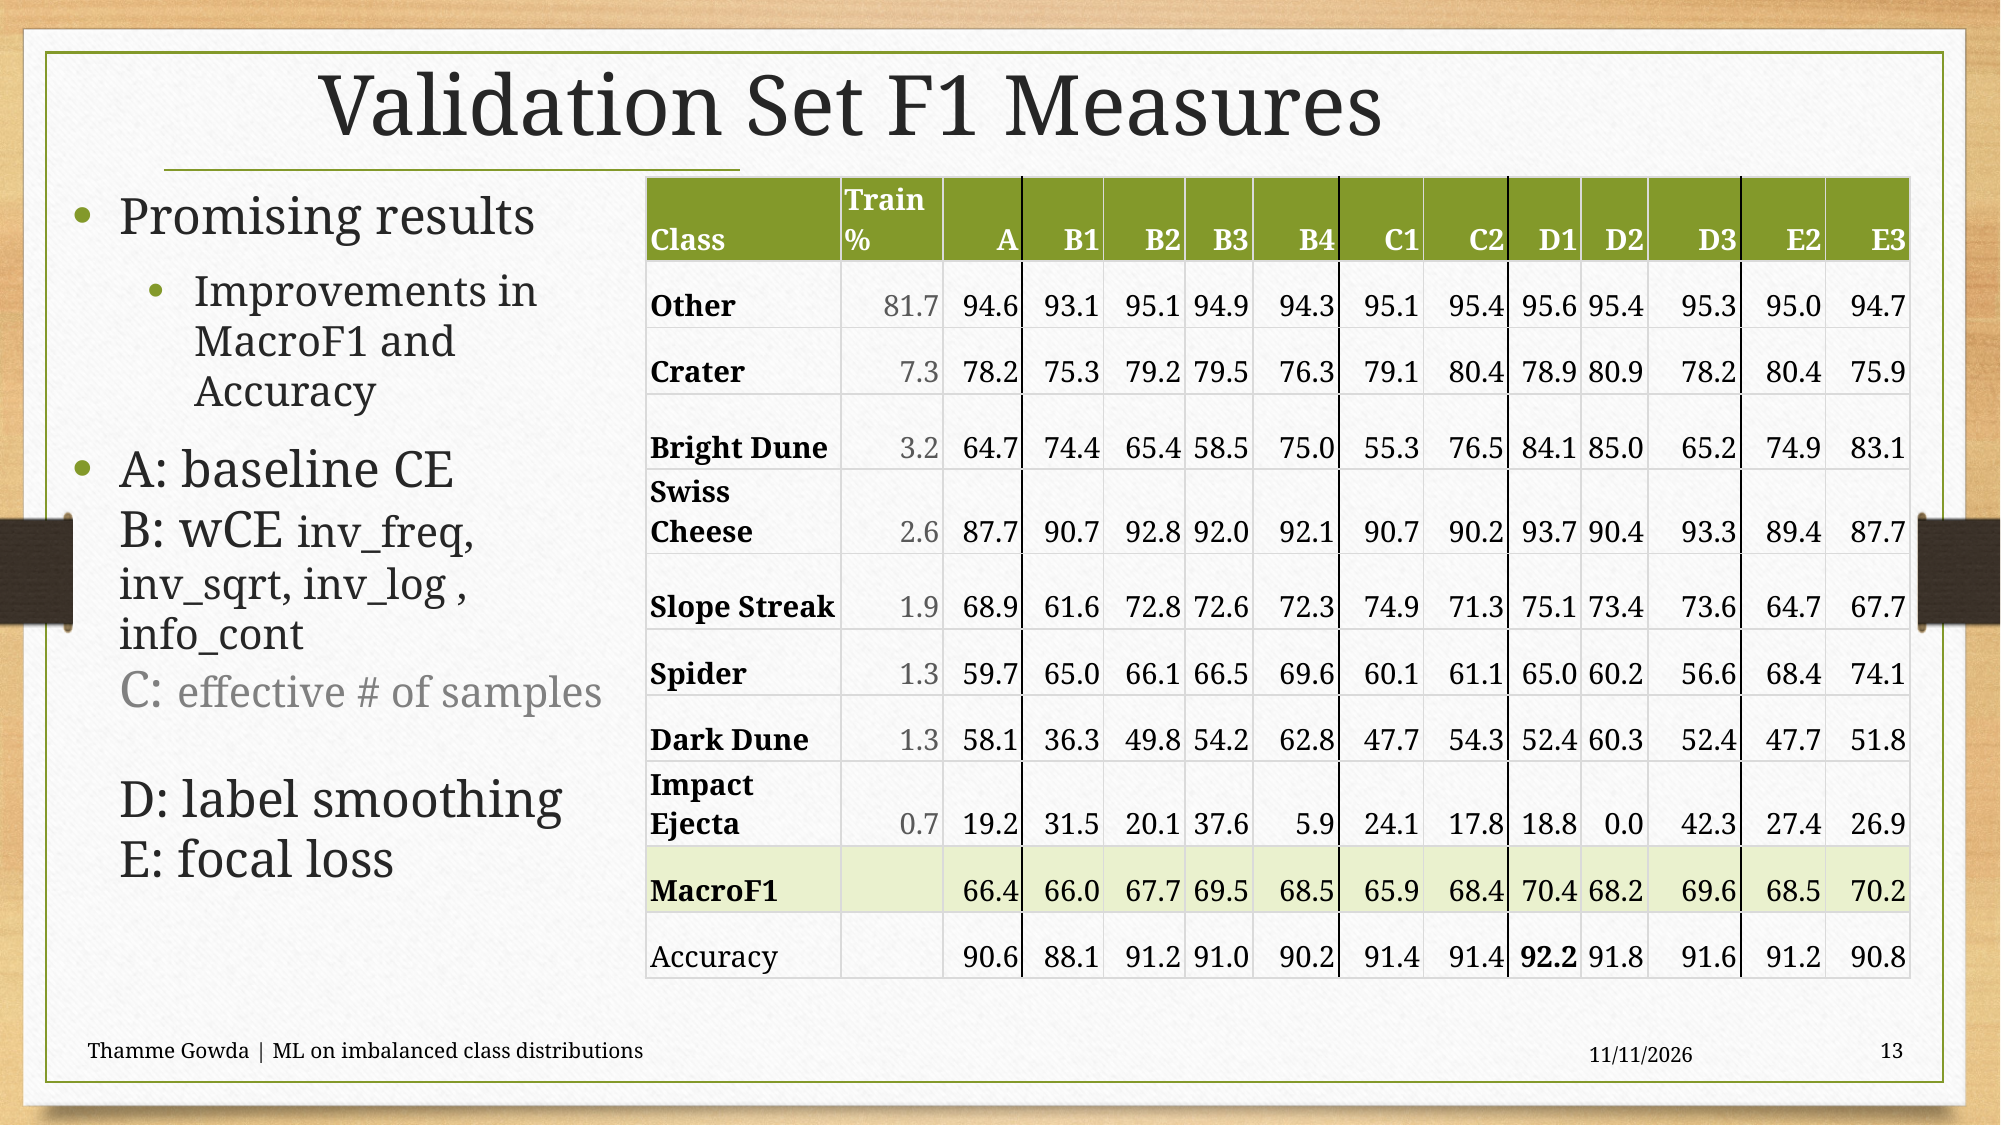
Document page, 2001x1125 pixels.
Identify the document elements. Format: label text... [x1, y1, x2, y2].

table_cell 90.8 [1826, 913, 1909, 977]
table_cell 54.2 [1186, 696, 1252, 760]
table_cell 47.7 [1742, 696, 1825, 760]
table_cell 78.9 [1509, 328, 1580, 393]
table_cell 0.0 [1582, 762, 1647, 845]
table_cell 65.0 [1023, 630, 1103, 694]
table_cell 66.1 [1104, 630, 1184, 694]
table_cell 74.1 [1826, 630, 1909, 694]
table_cell Dark Dune [647, 696, 840, 760]
table_cell 83.1 [1826, 395, 1909, 468]
table_cell 66.5 [1186, 630, 1252, 694]
table_cell 68.5 [1254, 847, 1338, 911]
table_cell 27.4 [1742, 762, 1825, 845]
table_cell 89.4 [1742, 470, 1825, 553]
table_cell 79.1 [1340, 328, 1423, 393]
table_cell 60.2 [1582, 630, 1647, 694]
table_cell Slope Streak [647, 554, 840, 628]
table_cell 95.1 [1340, 262, 1423, 327]
table_cell 49.8 [1104, 696, 1184, 760]
table_cell 72.8 [1104, 554, 1184, 628]
table_cell 60.3 [1582, 696, 1647, 760]
table_cell 19.2 [944, 762, 1021, 845]
table_header E3 [1826, 178, 1909, 260]
table_cell 90.7 [1340, 470, 1423, 553]
table_cell 85.0 [1582, 395, 1647, 468]
table_cell 91.2 [1104, 913, 1184, 977]
table_cell 67.7 [1104, 847, 1184, 911]
table_cell 87.7 [1826, 470, 1909, 553]
table_cell 75.3 [1023, 328, 1103, 393]
table_cell 52.4 [1649, 696, 1740, 760]
table_cell 70.2 [1826, 847, 1909, 911]
table_cell 92.0 [1186, 470, 1252, 553]
table_cell 93.7 [1509, 470, 1580, 553]
table_cell 62.8 [1254, 696, 1338, 760]
table_cell 71.3 [1424, 554, 1507, 628]
table_cell 84.1 [1509, 395, 1580, 468]
table_cell 90.4 [1582, 470, 1647, 553]
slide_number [1445, 1032, 1709, 1079]
table_cell 68.5 [1742, 847, 1825, 911]
table_cell 2.6 [842, 470, 942, 553]
table_cell 79.2 [1104, 328, 1184, 393]
table_header C2 [1424, 178, 1507, 260]
table_header Train% [842, 178, 942, 260]
table_cell 65.4 [1104, 395, 1184, 468]
table_cell 54.3 [1424, 696, 1507, 760]
table_header B2 [1104, 178, 1184, 260]
table_cell 68.9 [944, 554, 1021, 628]
table_header B3 [1186, 178, 1252, 260]
table_cell Impact Ejecta [647, 762, 840, 845]
table_cell 26.9 [1826, 762, 1909, 845]
table_cell 73.6 [1649, 554, 1740, 628]
table_cell 69.6 [1254, 630, 1338, 694]
table_cell 76.3 [1254, 328, 1338, 393]
table_cell 92.1 [1254, 470, 1338, 553]
table_header D3 [1649, 178, 1740, 260]
table_cell 74.9 [1742, 395, 1825, 468]
table_cell 51.8 [1826, 696, 1909, 760]
table_cell 91.2 [1742, 913, 1825, 977]
table_cell 66.4 [944, 847, 1021, 911]
table_cell 69.5 [1186, 847, 1252, 911]
table_cell 72.3 [1254, 554, 1338, 628]
table_cell 95.1 [1104, 262, 1184, 327]
table_cell 94.6 [944, 262, 1021, 327]
table_cell 75.0 [1254, 395, 1338, 468]
table_cell 64.7 [1742, 554, 1825, 628]
table_cell 87.7 [944, 470, 1021, 553]
table_cell MacroF1 [647, 847, 840, 911]
table_cell 7.3 [842, 328, 942, 393]
list Promising results Improvements in MacroF1 and Accuracy A: baseline CE B: wCE inv_freq, inv_sqrt, inv_log , info_cont C: effective # of samples D: label smoothing E: focal loss [57, 176, 625, 1003]
table_cell 68.4 [1742, 630, 1825, 694]
table_cell 92.2 [1509, 913, 1580, 977]
table_cell 69.6 [1649, 847, 1740, 911]
table_cell 65.9 [1340, 847, 1423, 911]
table_cell 91.8 [1582, 913, 1647, 977]
table_cell 76.5 [1424, 395, 1507, 468]
table_cell 90.2 [1424, 470, 1507, 553]
table_cell 81.7 [842, 262, 942, 327]
table_cell 3.2 [842, 395, 942, 468]
table_cell 68.4 [1424, 847, 1507, 911]
table_cell 75.9 [1826, 328, 1909, 393]
table_cell 94.7 [1826, 262, 1909, 327]
table_cell 20.1 [1104, 762, 1184, 845]
table_cell 73.4 [1582, 554, 1647, 628]
table_cell 36.3 [1023, 696, 1103, 760]
table_cell 58.1 [944, 696, 1021, 760]
table_cell 42.3 [1649, 762, 1740, 845]
table_cell 91.0 [1186, 913, 1252, 977]
table_cell 79.5 [1186, 328, 1252, 393]
table_cell 58.5 [1186, 395, 1252, 468]
table_cell 90.6 [944, 913, 1021, 977]
table_cell 95.4 [1424, 262, 1507, 327]
table_cell 56.6 [1649, 630, 1740, 694]
table_cell 93.3 [1649, 470, 1740, 553]
table_cell Crater [647, 328, 840, 393]
table_header D2 [1582, 178, 1647, 260]
table_cell 5.9 [1254, 762, 1338, 845]
table_cell 61.6 [1023, 554, 1103, 628]
table_header E2 [1742, 178, 1825, 260]
table_cell 67.7 [1826, 554, 1909, 628]
table_cell 60.1 [1340, 630, 1423, 694]
table_cell 59.7 [944, 630, 1021, 694]
footer Thamme Gowda | ML on imbalanced class distributions [72, 1029, 1271, 1076]
table_cell Accuracy [647, 913, 840, 977]
table_cell 78.2 [1649, 328, 1740, 393]
table_cell 1.9 [842, 554, 942, 628]
table_header Class [647, 178, 840, 260]
table_cell 74.4 [1023, 395, 1103, 468]
table_header D1 [1509, 178, 1580, 260]
table_cell 1.3 [842, 696, 942, 760]
table_cell 80.4 [1742, 328, 1825, 393]
table_cell Bright Dune [647, 395, 840, 468]
table_cell 24.1 [1340, 762, 1423, 845]
table_cell 72.6 [1186, 554, 1252, 628]
table_cell 92.8 [1104, 470, 1184, 553]
table_cell [842, 847, 942, 911]
table_cell [842, 913, 942, 977]
table_cell 95.3 [1649, 262, 1740, 327]
table_cell 52.4 [1509, 696, 1580, 760]
table_cell 65.0 [1509, 630, 1580, 694]
table_cell 90.2 [1254, 913, 1338, 977]
table_cell 65.2 [1649, 395, 1740, 468]
table_cell 18.8 [1509, 762, 1580, 845]
table_cell 55.3 [1340, 395, 1423, 468]
table_cell 37.6 [1186, 762, 1252, 845]
table_cell 93.1 [1023, 262, 1103, 327]
table_cell 90.7 [1023, 470, 1103, 553]
table_cell 80.9 [1582, 328, 1647, 393]
table_header B4 [1254, 178, 1338, 260]
table_cell Swiss Cheese [647, 470, 840, 553]
table_cell 66.0 [1023, 847, 1103, 911]
table_header B1 [1023, 178, 1103, 260]
table_cell 91.4 [1340, 913, 1423, 977]
table_cell 95.4 [1582, 262, 1647, 327]
table_cell 94.3 [1254, 262, 1338, 327]
table_cell 64.7 [944, 395, 1021, 468]
table_cell 0.7 [842, 762, 942, 845]
table_cell 68.2 [1582, 847, 1647, 911]
table_cell 1.3 [842, 630, 942, 694]
table_cell Spider [647, 630, 840, 694]
table_cell 91.4 [1424, 913, 1507, 977]
table_header A [944, 178, 1021, 260]
table_cell 70.4 [1509, 847, 1580, 911]
table_cell 80.4 [1424, 328, 1507, 393]
table_cell 95.0 [1742, 262, 1825, 327]
table_cell 78.2 [944, 328, 1021, 393]
table_cell 74.9 [1340, 554, 1423, 628]
table_cell 94.9 [1186, 262, 1252, 327]
table_header C1 [1340, 178, 1423, 260]
title Validation Set F1 Measures [49, 69, 1654, 160]
picture [0, 0, 2001, 1125]
table_cell 91.6 [1649, 913, 1740, 977]
slide_number 13 [1829, 1029, 1919, 1076]
table_cell 95.6 [1509, 262, 1580, 327]
table_cell Other [647, 262, 840, 327]
table_cell 47.7 [1340, 696, 1423, 760]
table_cell 17.8 [1424, 762, 1507, 845]
table_cell 75.1 [1509, 554, 1580, 628]
table_cell 31.5 [1023, 762, 1103, 845]
table_cell 61.1 [1424, 630, 1507, 694]
table_cell 88.1 [1023, 913, 1103, 977]
